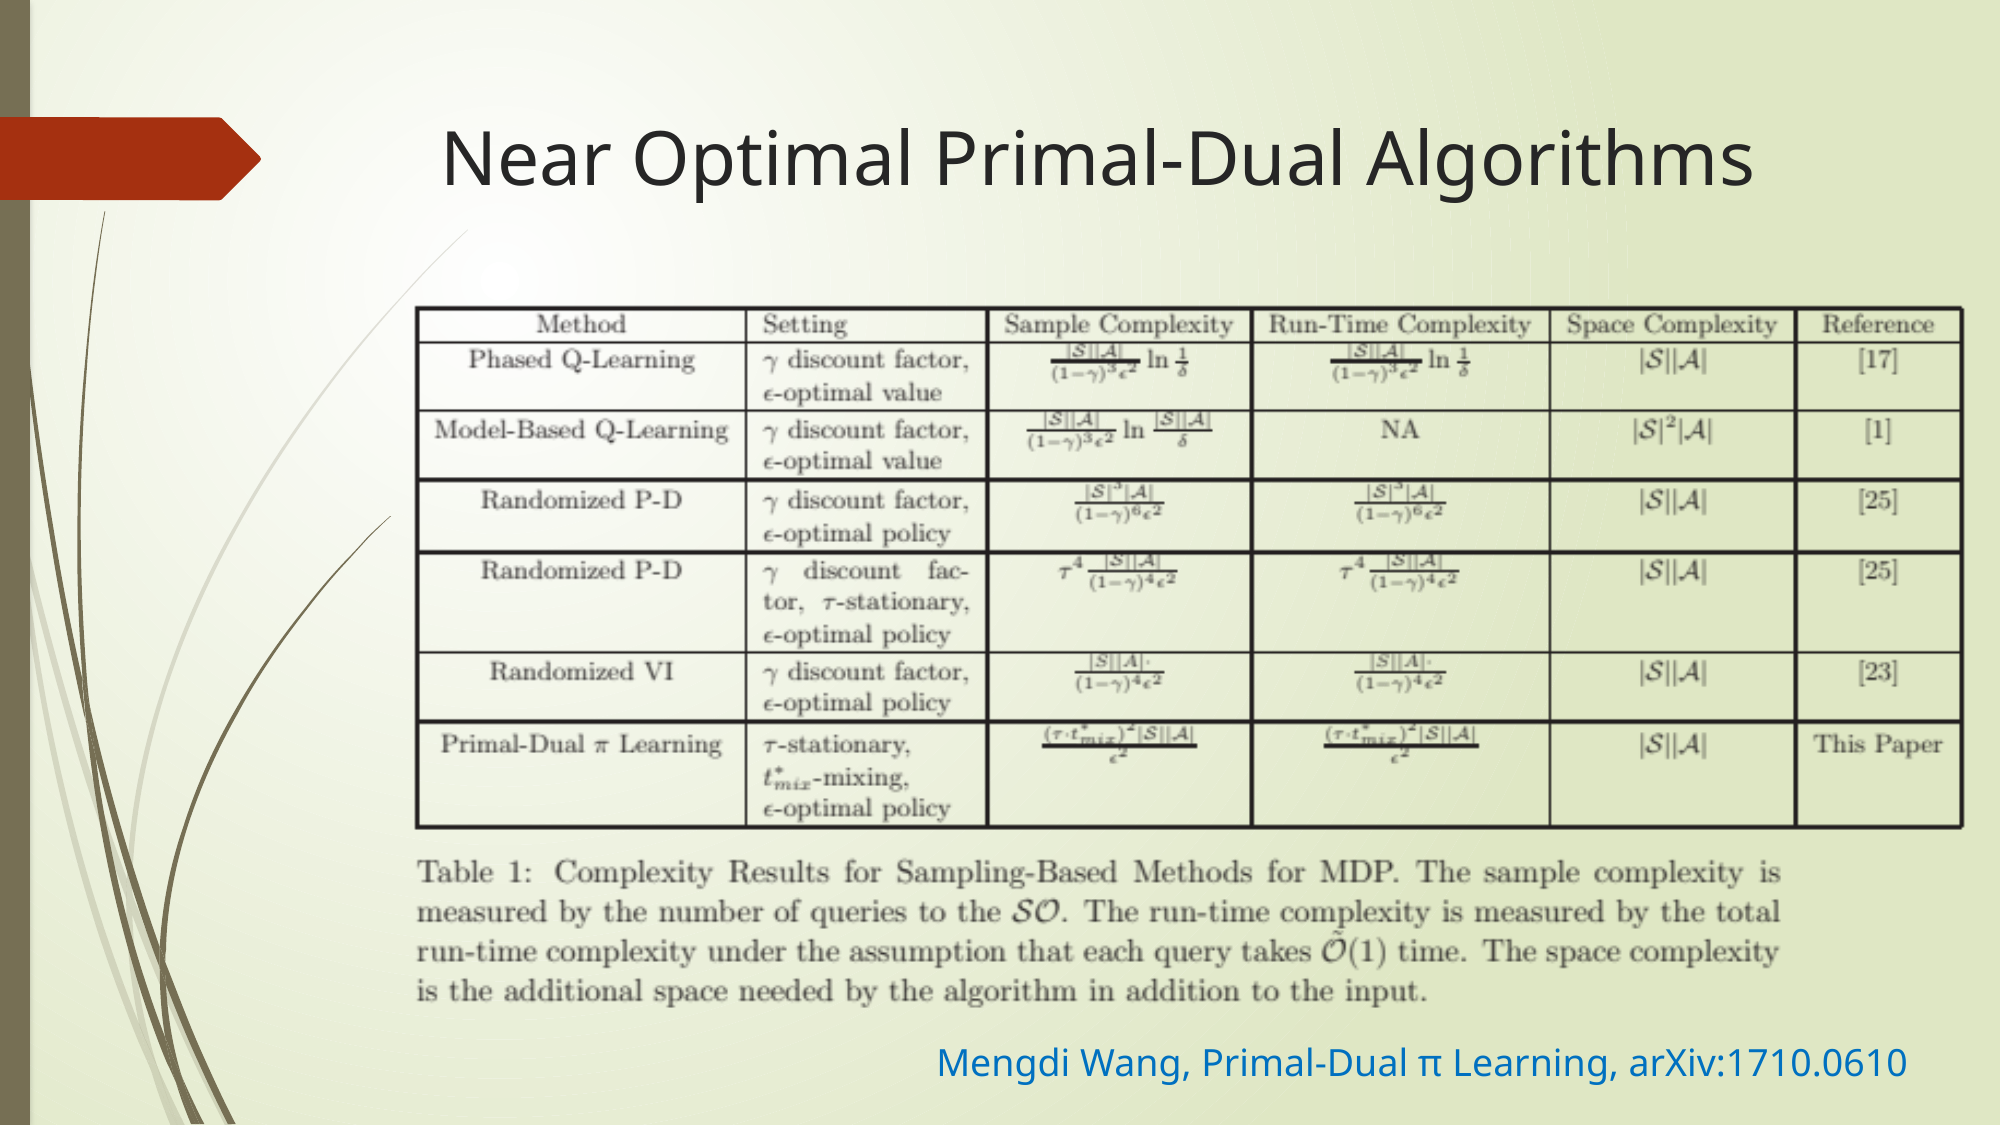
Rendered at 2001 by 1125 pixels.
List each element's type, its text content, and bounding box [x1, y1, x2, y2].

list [395, 298, 1980, 1015]
text_box Mengdi Wang, Primal-Dual π Learning, arXiv:1710.0610 [921, 1031, 1979, 1091]
title Near Optimal Primal-Dual Algorithms [425, 102, 1888, 298]
